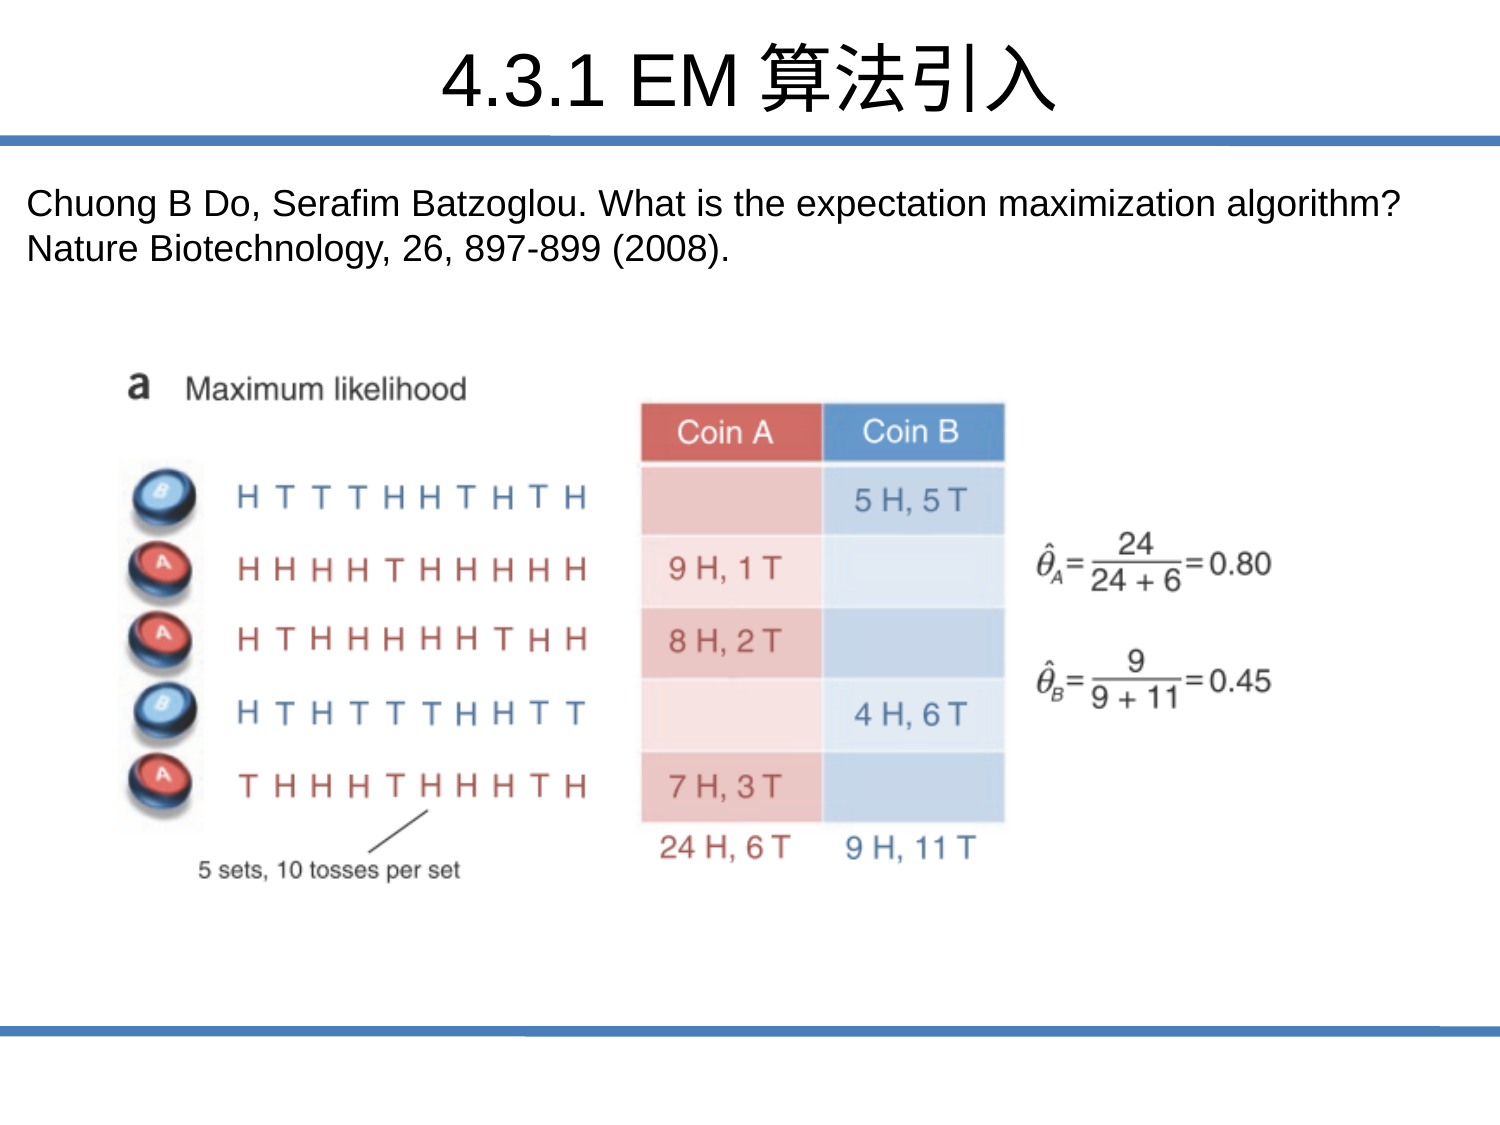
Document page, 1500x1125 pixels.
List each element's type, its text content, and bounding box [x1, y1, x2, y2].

text_box Chuong B Do, Serafim Batzoglou. What is the expectation maximization algorithm? Nature Biotechnology, 26, 897-899 (2008). [11, 171, 1425, 276]
picture [114, 340, 1282, 910]
title 4.3.1 EM算法引入 [75, 23, 1425, 129]
